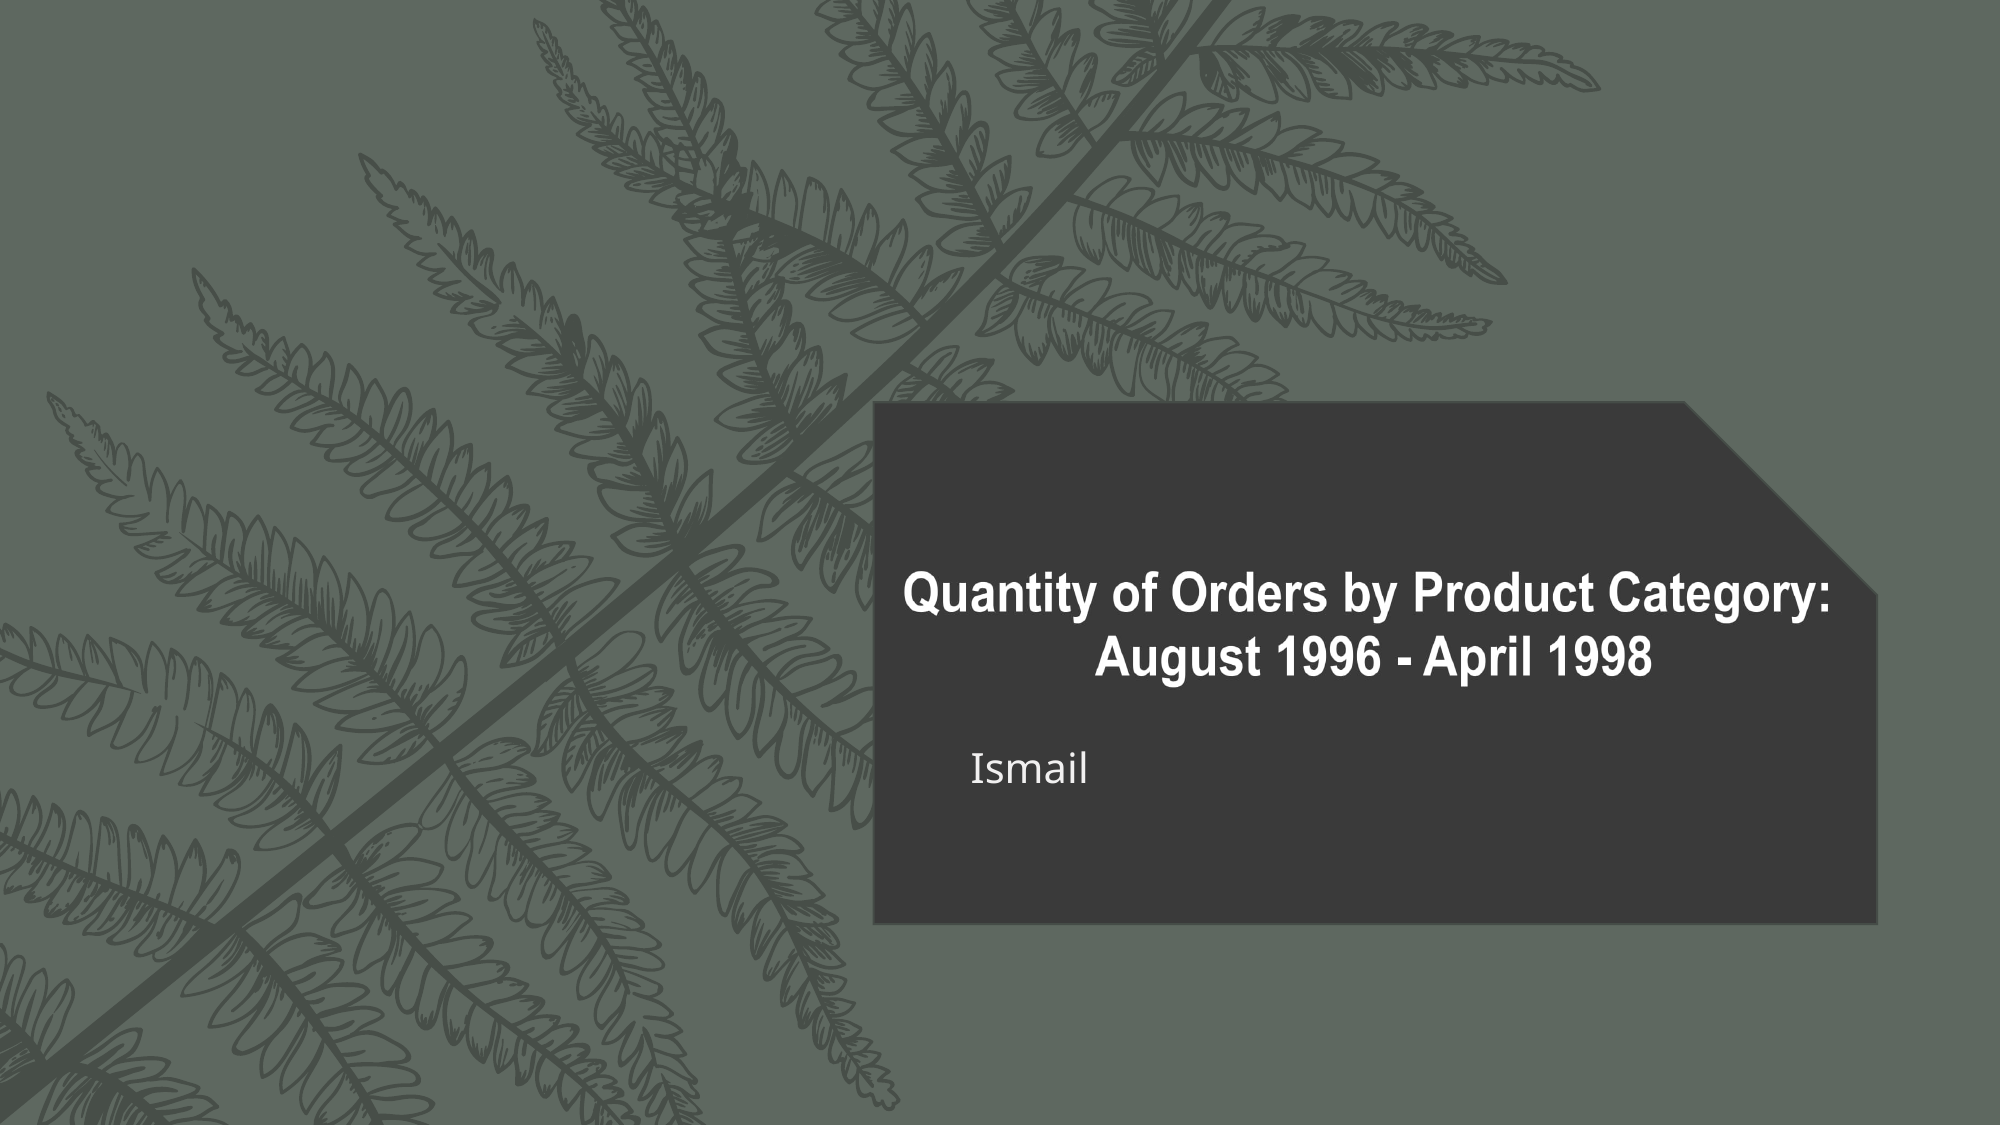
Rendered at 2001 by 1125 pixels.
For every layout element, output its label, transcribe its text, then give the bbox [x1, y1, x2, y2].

text_box [872, 401, 1879, 926]
picture [897, 563, 1836, 690]
subtitle Ismail [955, 740, 1756, 856]
